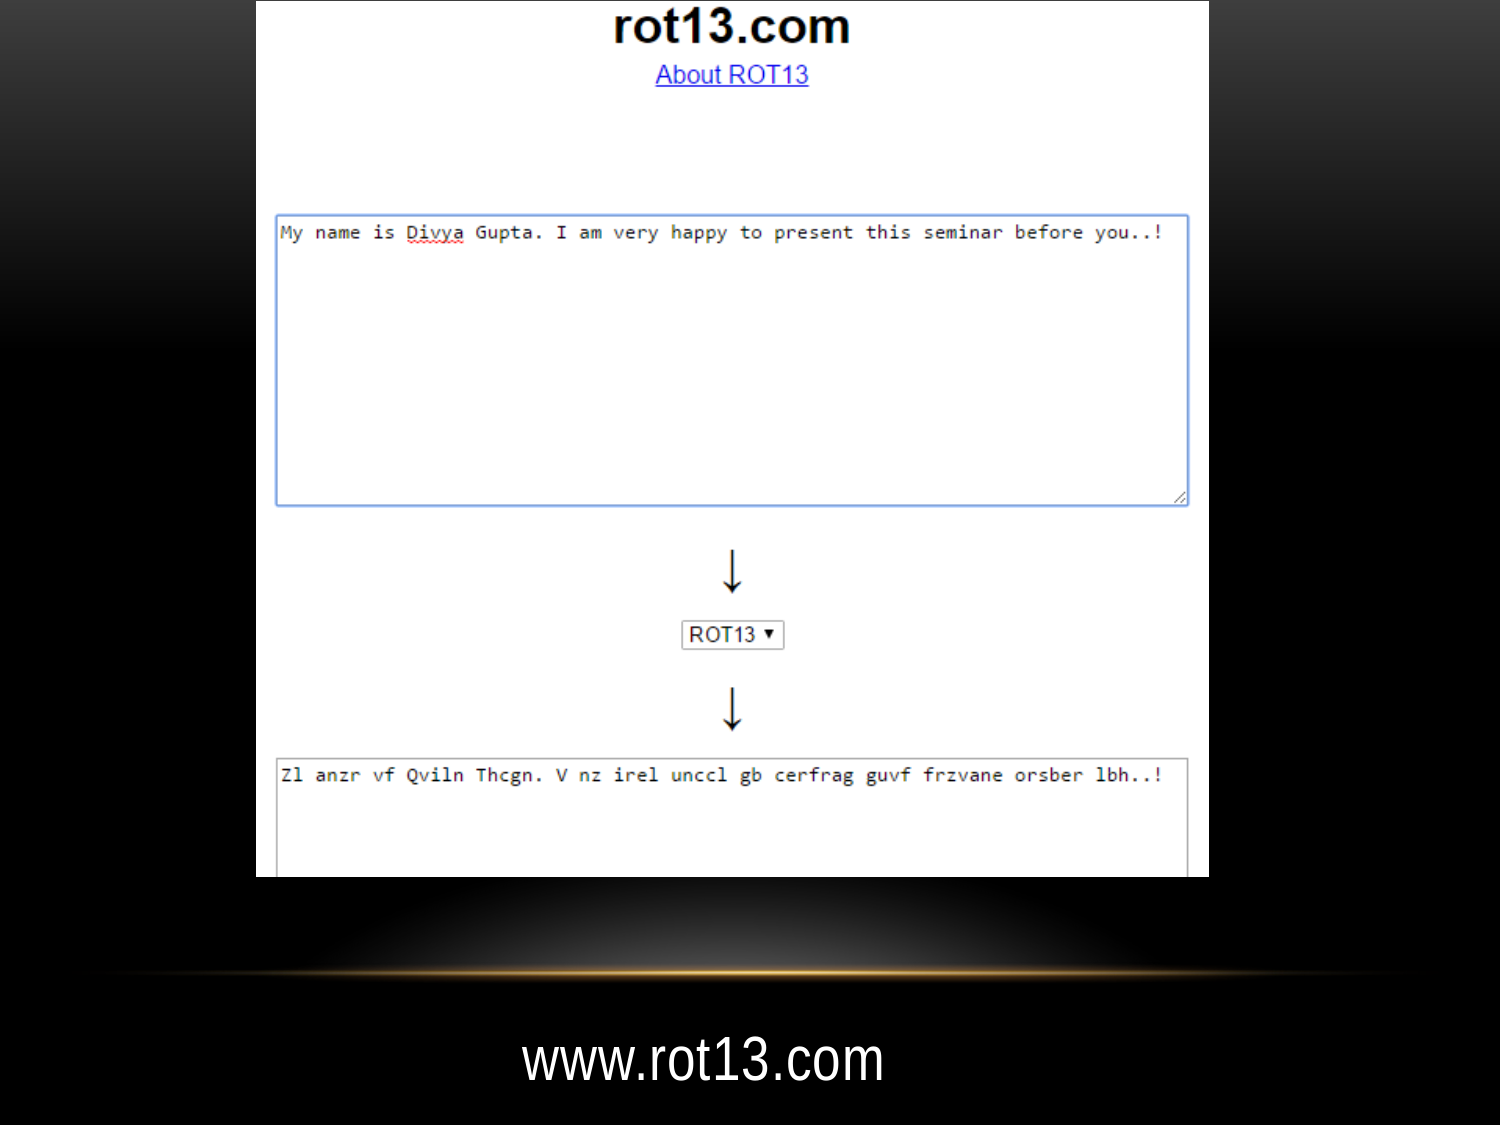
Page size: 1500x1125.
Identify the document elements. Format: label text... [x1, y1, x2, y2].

title www.rot13.com [125, 912, 1425, 1100]
picture [0, 0, 1500, 1125]
